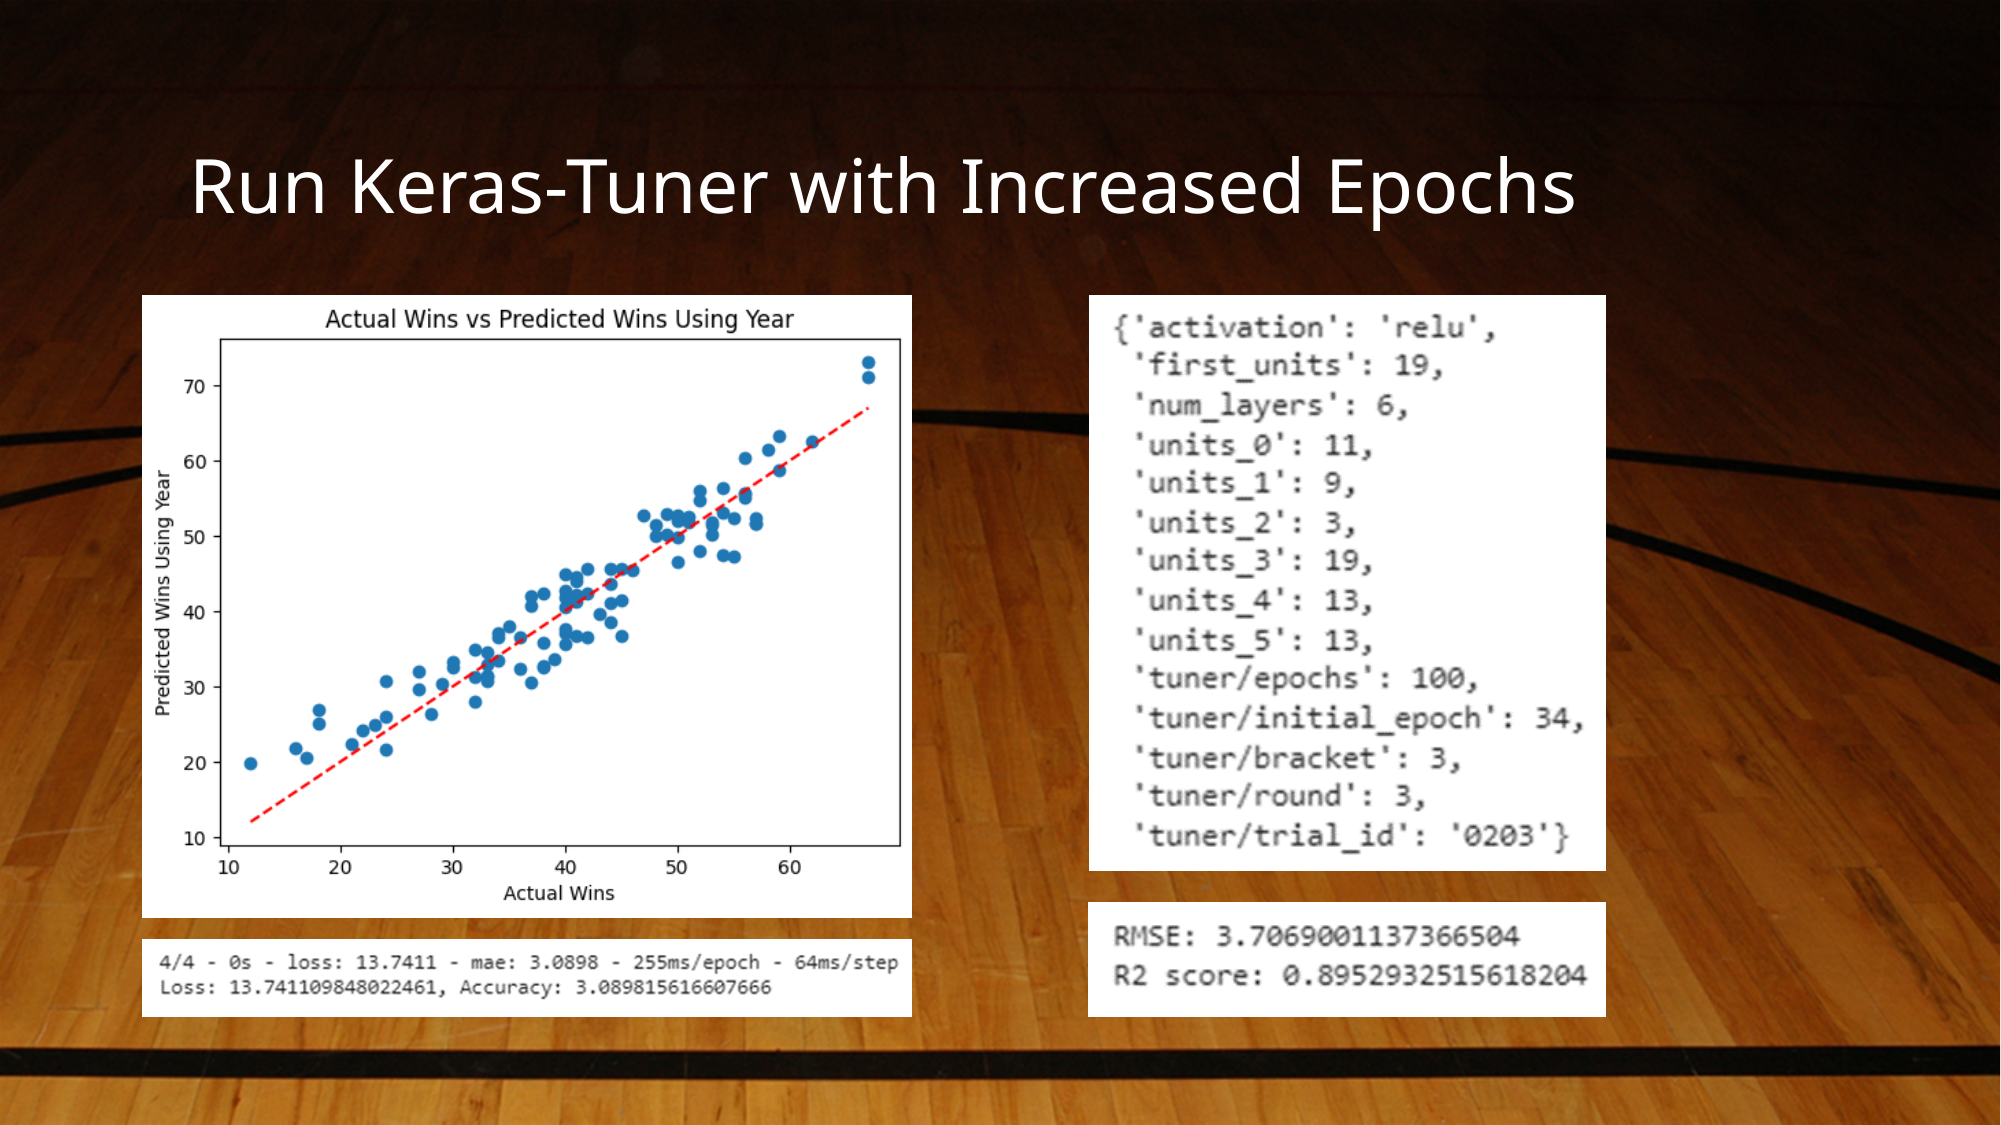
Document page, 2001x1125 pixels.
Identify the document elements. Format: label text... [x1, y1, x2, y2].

picture [0, 0, 2001, 1125]
title Run Keras-Tuner with Increased Epochs [174, 50, 1825, 238]
